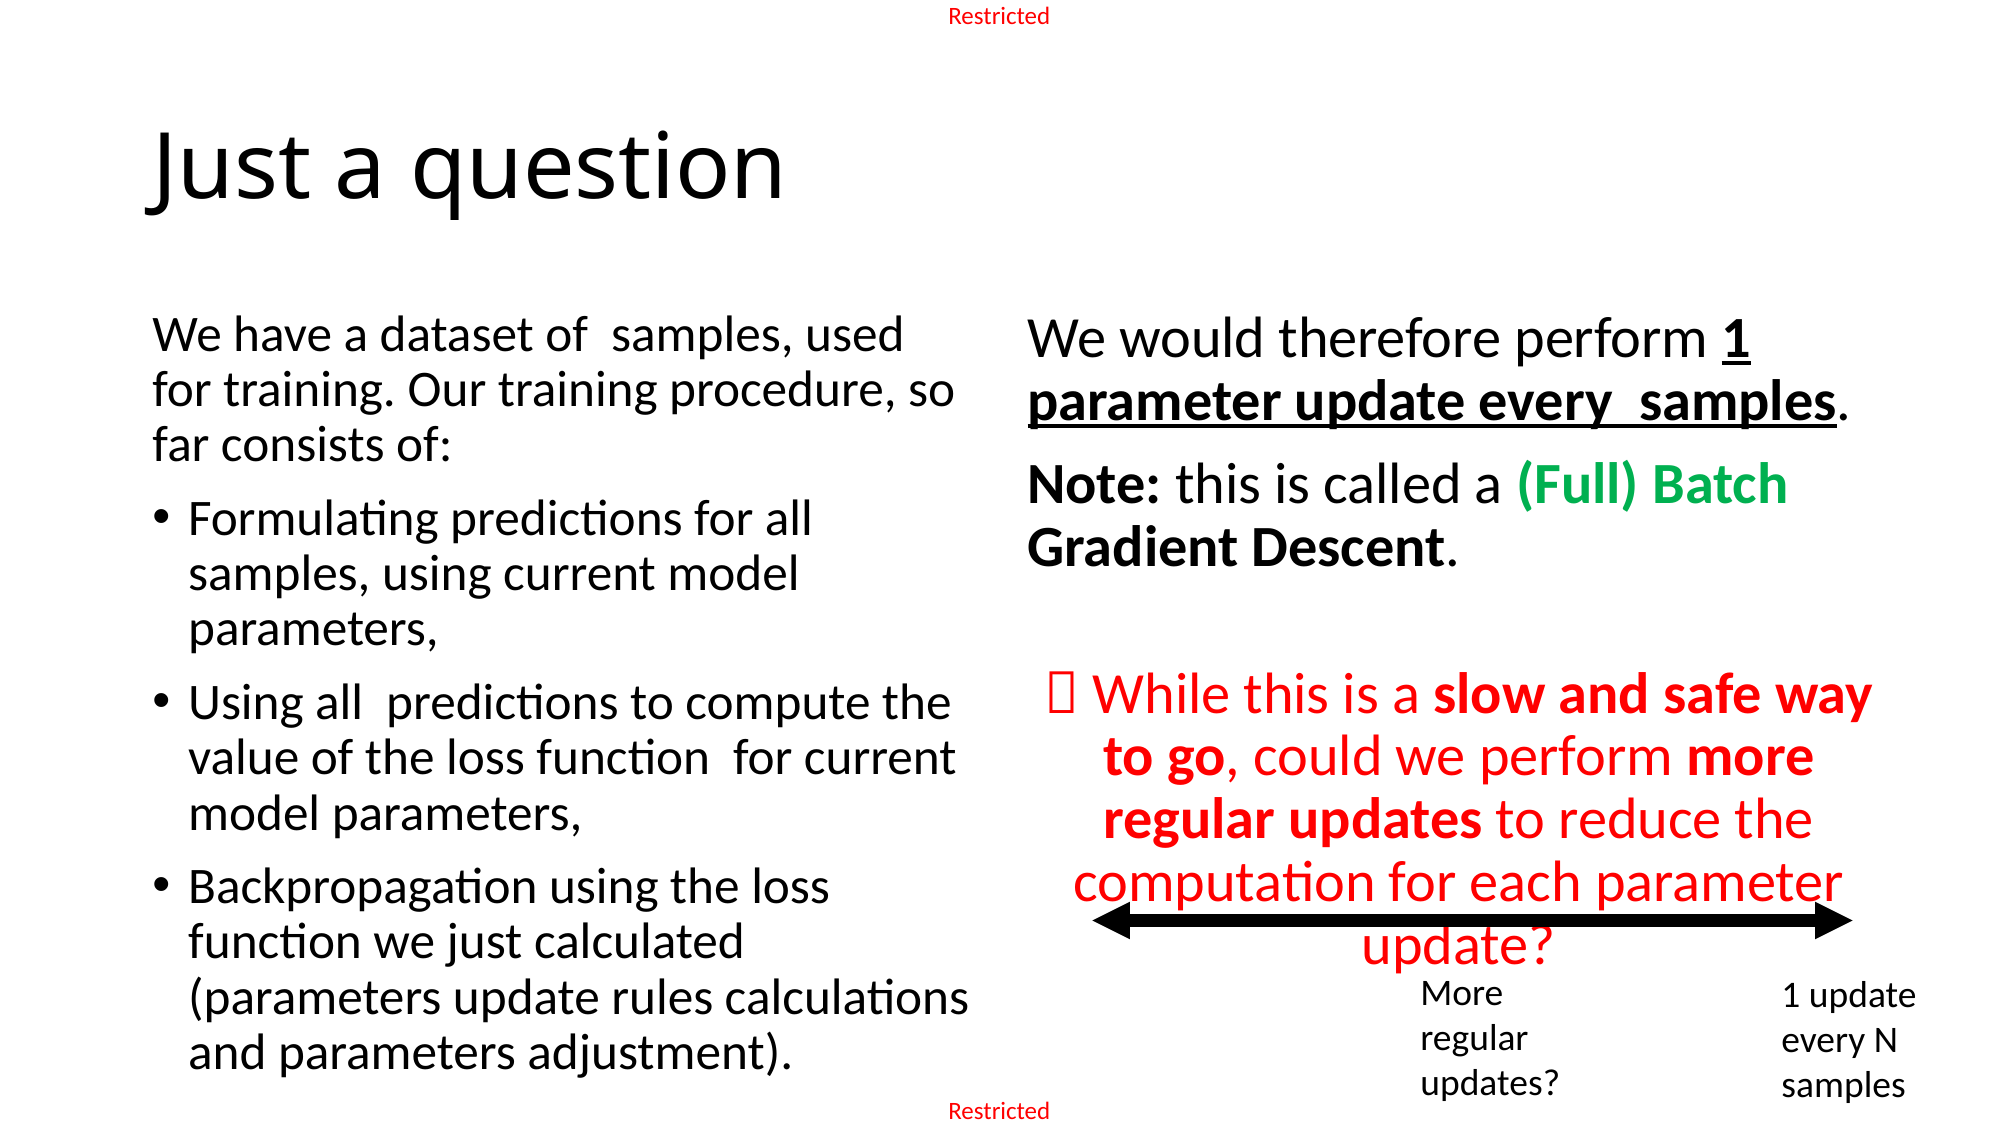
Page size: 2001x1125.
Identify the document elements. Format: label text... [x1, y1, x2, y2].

text_box More regular updates? [1405, 961, 1616, 1111]
text_box 1 update every N samples [1766, 962, 1977, 1113]
title Just a question [137, 59, 1863, 278]
